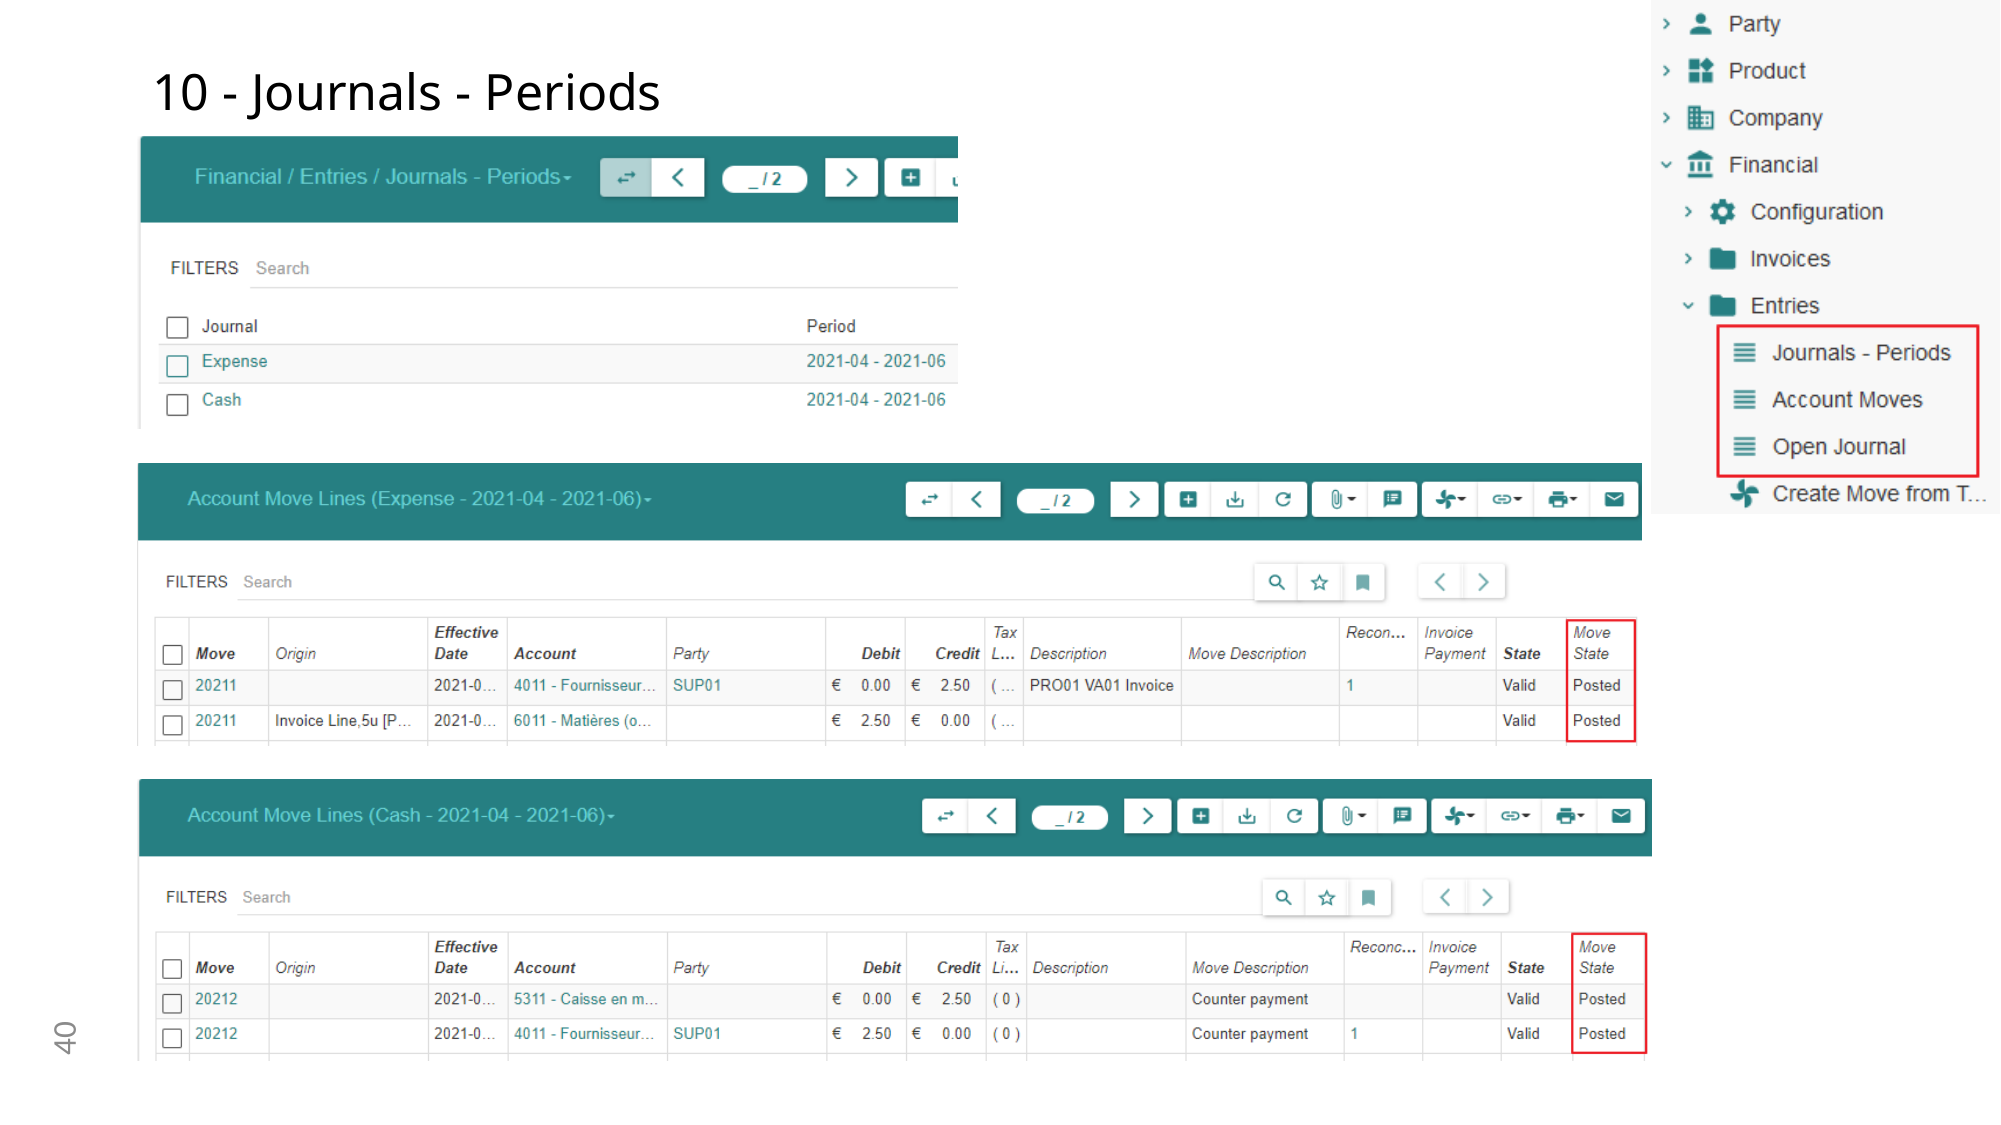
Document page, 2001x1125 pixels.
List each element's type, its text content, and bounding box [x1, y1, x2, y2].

picture [137, 779, 1652, 1061]
picture [137, 135, 959, 429]
title 10 - Journals - Periods [137, 59, 1651, 136]
picture [1651, 0, 2000, 515]
picture [137, 463, 1642, 746]
slide_number 40 [32, 969, 93, 1108]
